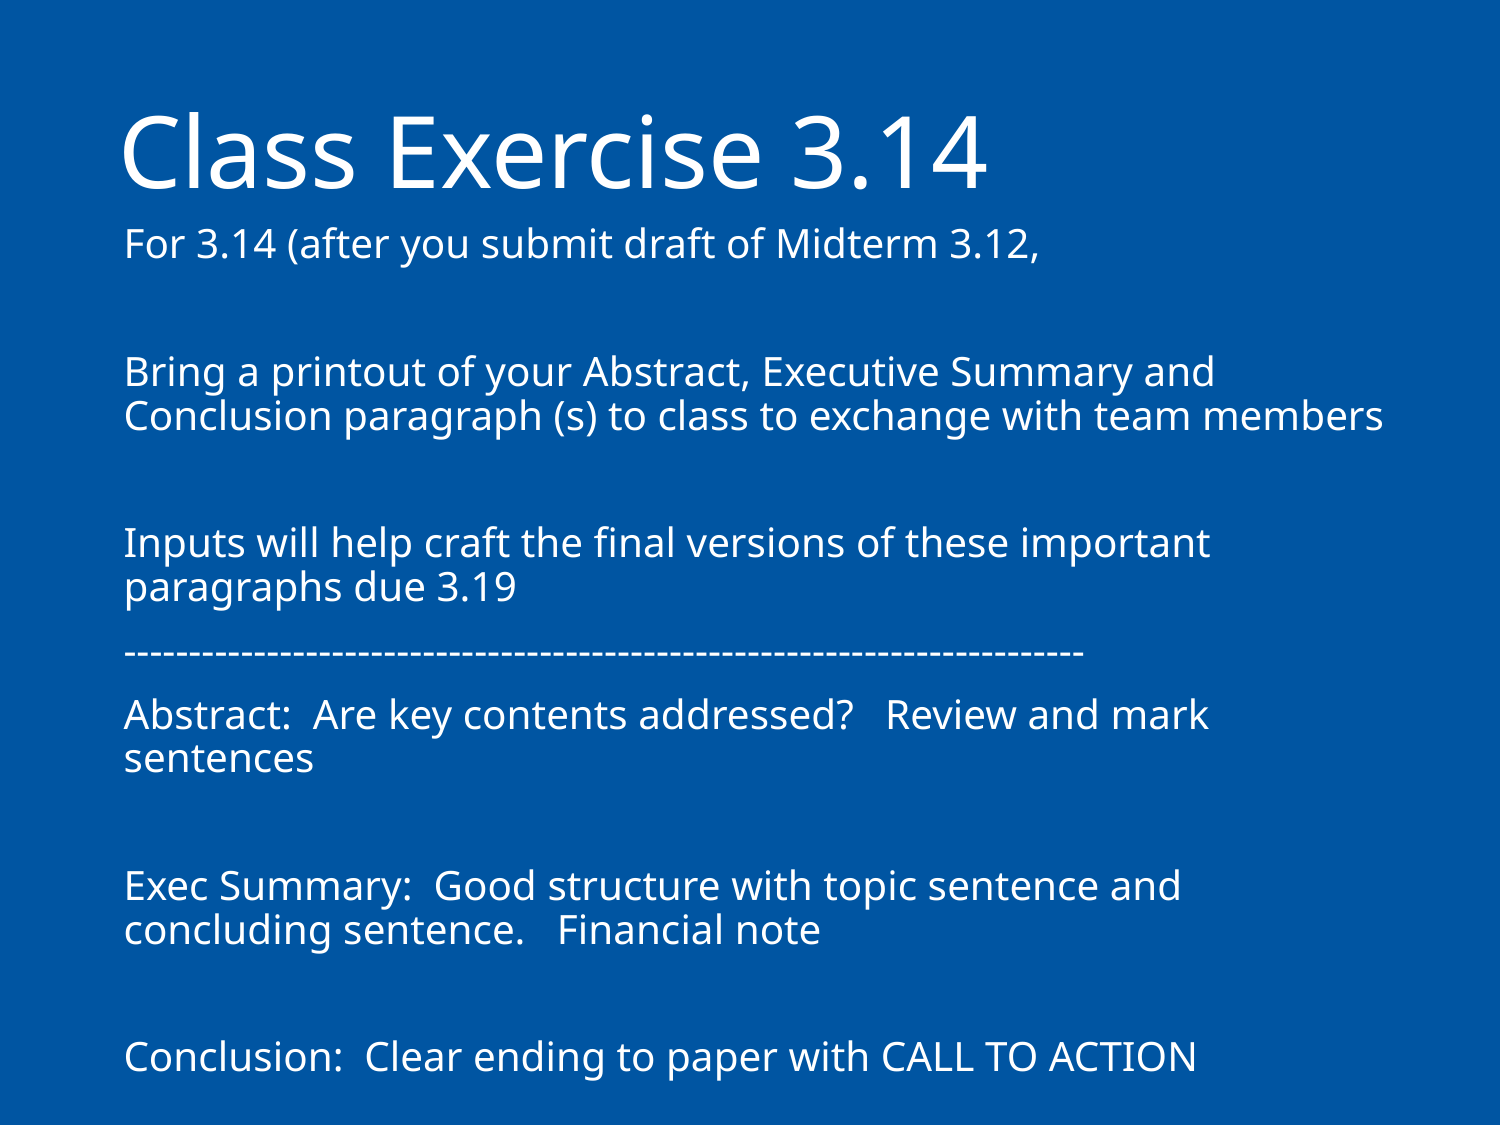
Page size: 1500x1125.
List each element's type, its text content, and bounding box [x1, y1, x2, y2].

list For 3.14 (after you submit draft of Midterm 3.12, Bring a printout of your Abstract, Executive Summary and Conclusion paragraph (s) to class to exchange with team members Inputs will help craft the final versions of these important paragraphs due 3.19 -------------------------------------------------------------------------- Abstract: Are key contents addressed? Review and mark sentences Exec Summary: Good structure with topic sentence and concluding sentence. Financial note Conclusion: Clear ending to paper with CALL TO ACTION [108, 216, 1403, 1102]
title Class Exercise 3.14 [103, 83, 1397, 229]
